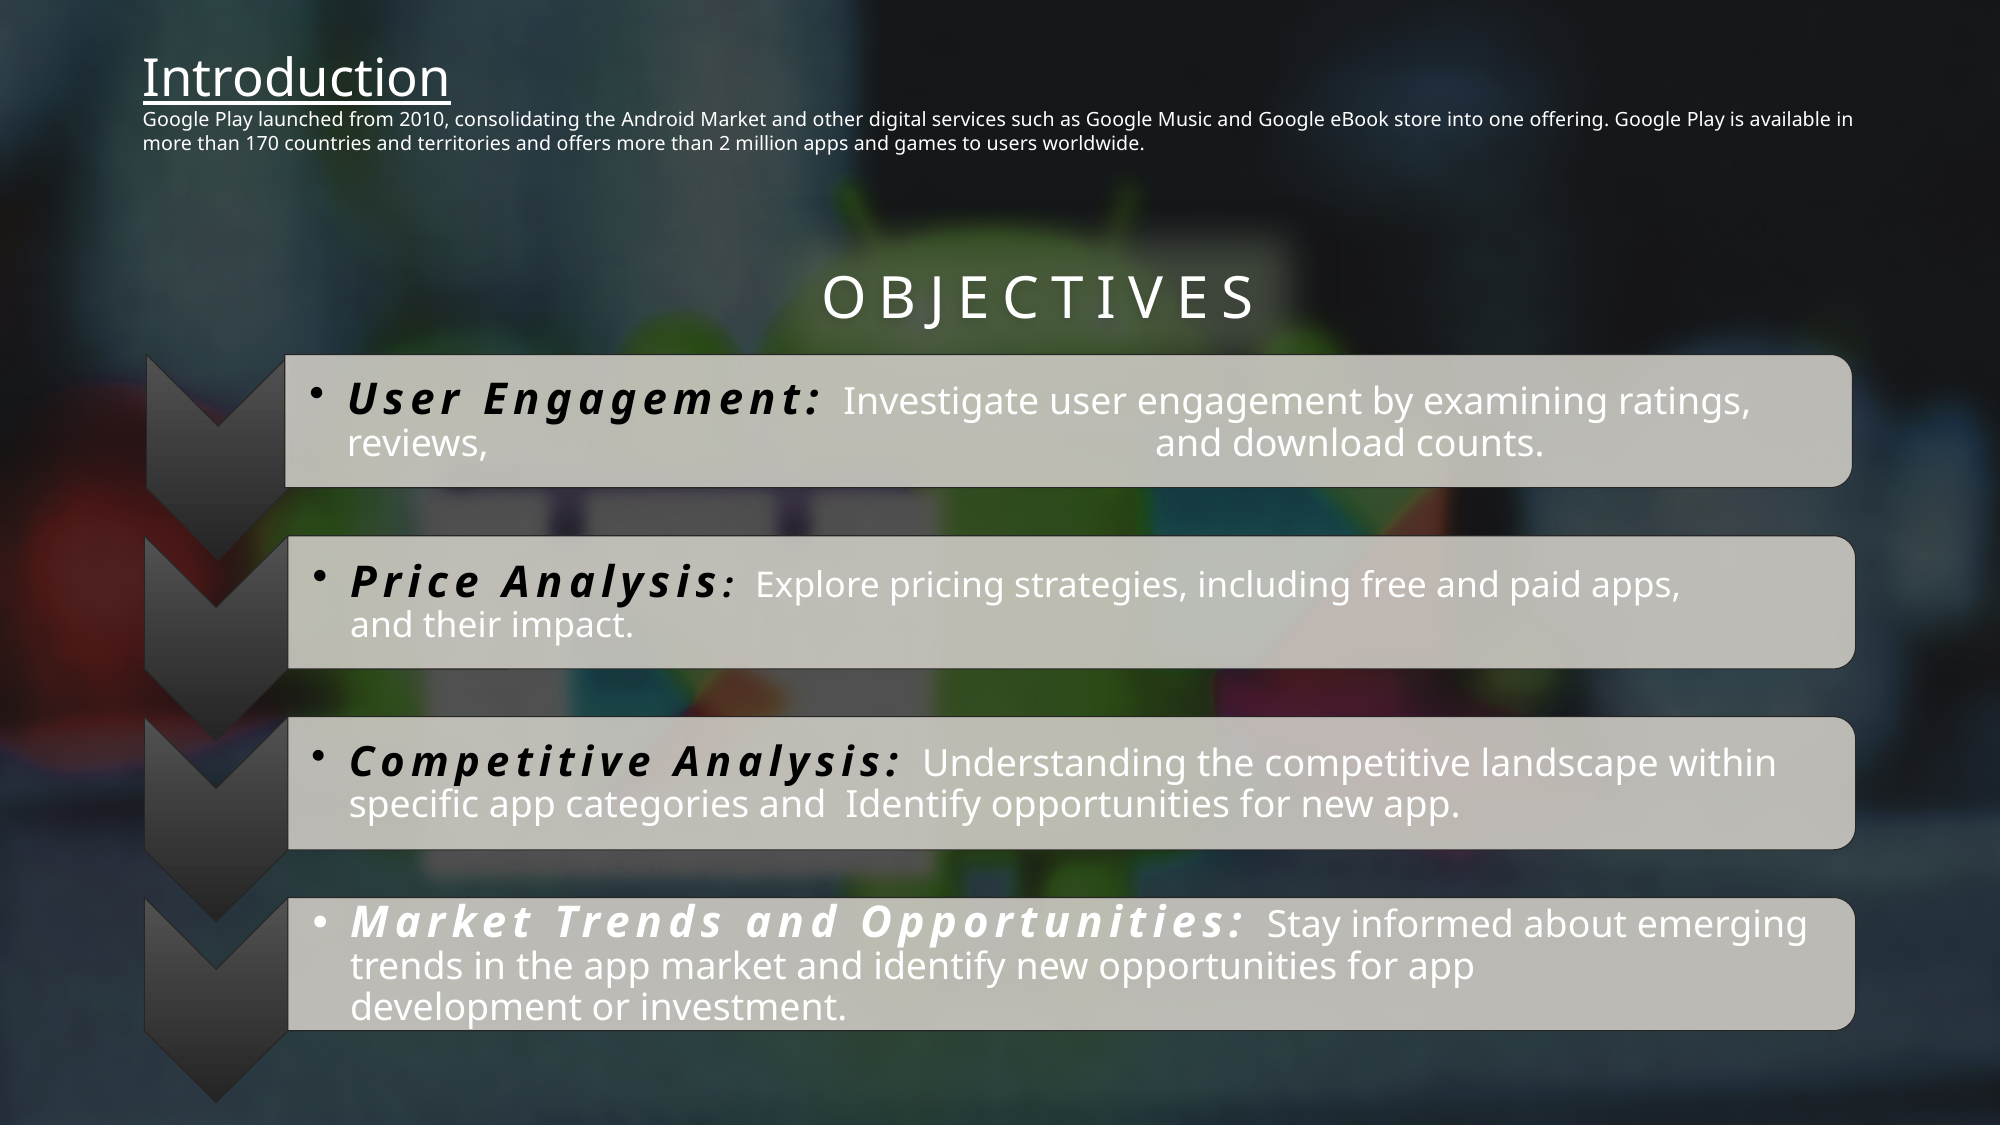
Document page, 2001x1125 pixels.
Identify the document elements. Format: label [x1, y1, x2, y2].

picture [0, 0, 2000, 1125]
text_box [144, 354, 1856, 1103]
